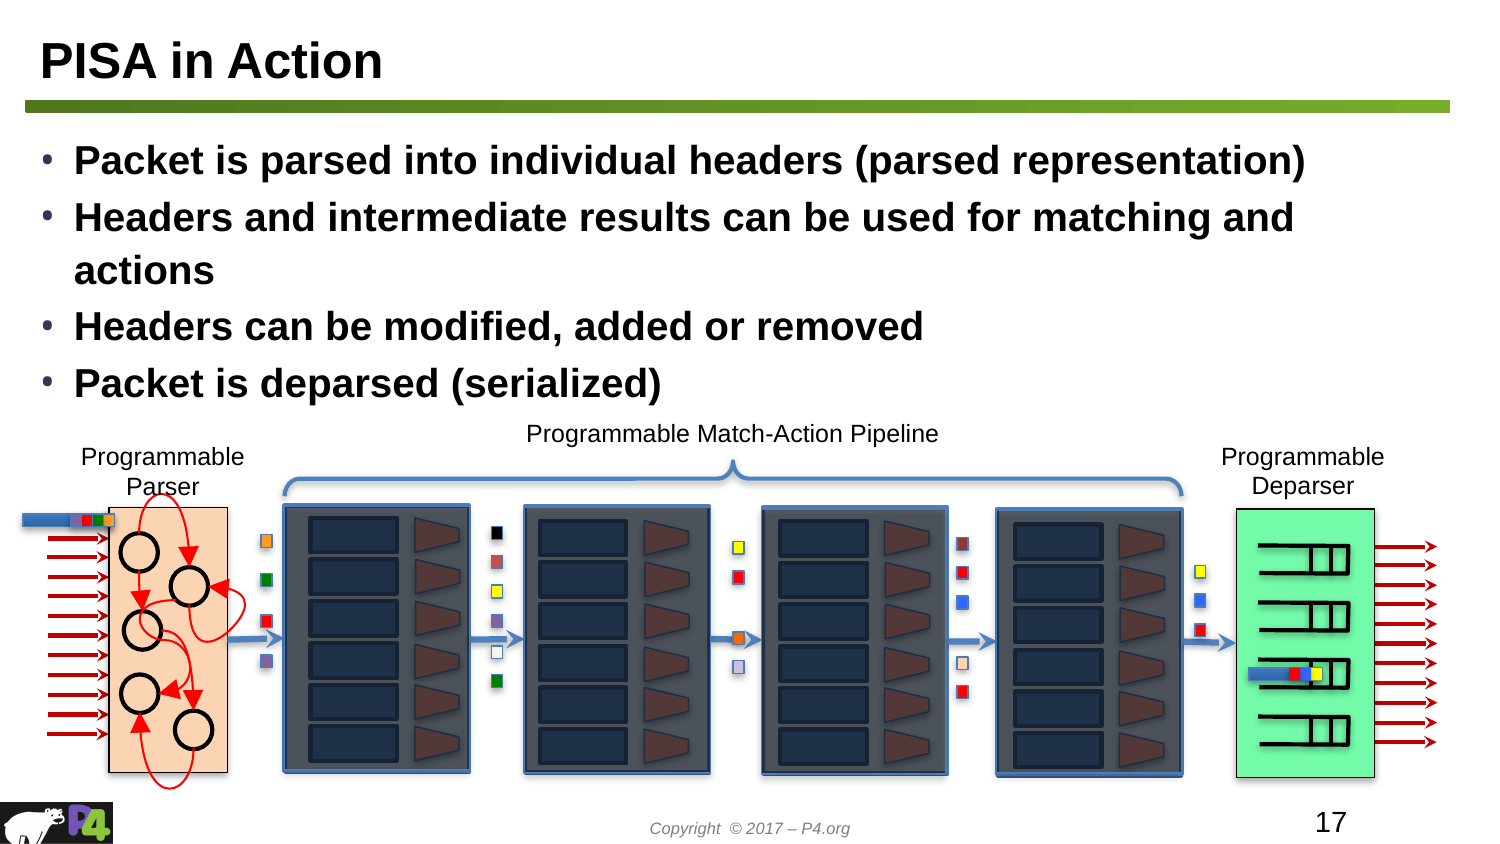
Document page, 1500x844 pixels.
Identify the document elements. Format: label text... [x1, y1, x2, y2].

list Packet is parsed into individual headers (parsed representation) Headers and intermediate results can be used for matching and actions Headers can be modified, added or removed Packet is deparsed (serialized) [24, 121, 1450, 364]
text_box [1014, 524, 1165, 768]
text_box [956, 537, 969, 699]
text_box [1248, 667, 1323, 681]
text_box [46, 538, 103, 735]
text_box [1380, 546, 1438, 743]
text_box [1194, 565, 1206, 637]
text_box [491, 526, 503, 688]
text_box Programmable Match-Action Pipeline [438, 410, 1028, 456]
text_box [310, 517, 460, 761]
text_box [1236, 508, 1375, 778]
picture [0, 802, 113, 844]
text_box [108, 507, 228, 773]
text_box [780, 520, 930, 765]
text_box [284, 505, 470, 773]
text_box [22, 513, 115, 527]
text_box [732, 541, 745, 674]
text_box Programmable Parser [59, 433, 267, 509]
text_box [524, 506, 710, 774]
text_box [260, 534, 273, 668]
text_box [762, 507, 948, 775]
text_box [996, 508, 1182, 776]
title PISA in Action [24, 20, 1450, 100]
text_box Programmable Deparser [1199, 432, 1407, 509]
slide_number 17 [1299, 808, 1475, 835]
text_box [284, 461, 1182, 497]
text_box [539, 520, 690, 764]
